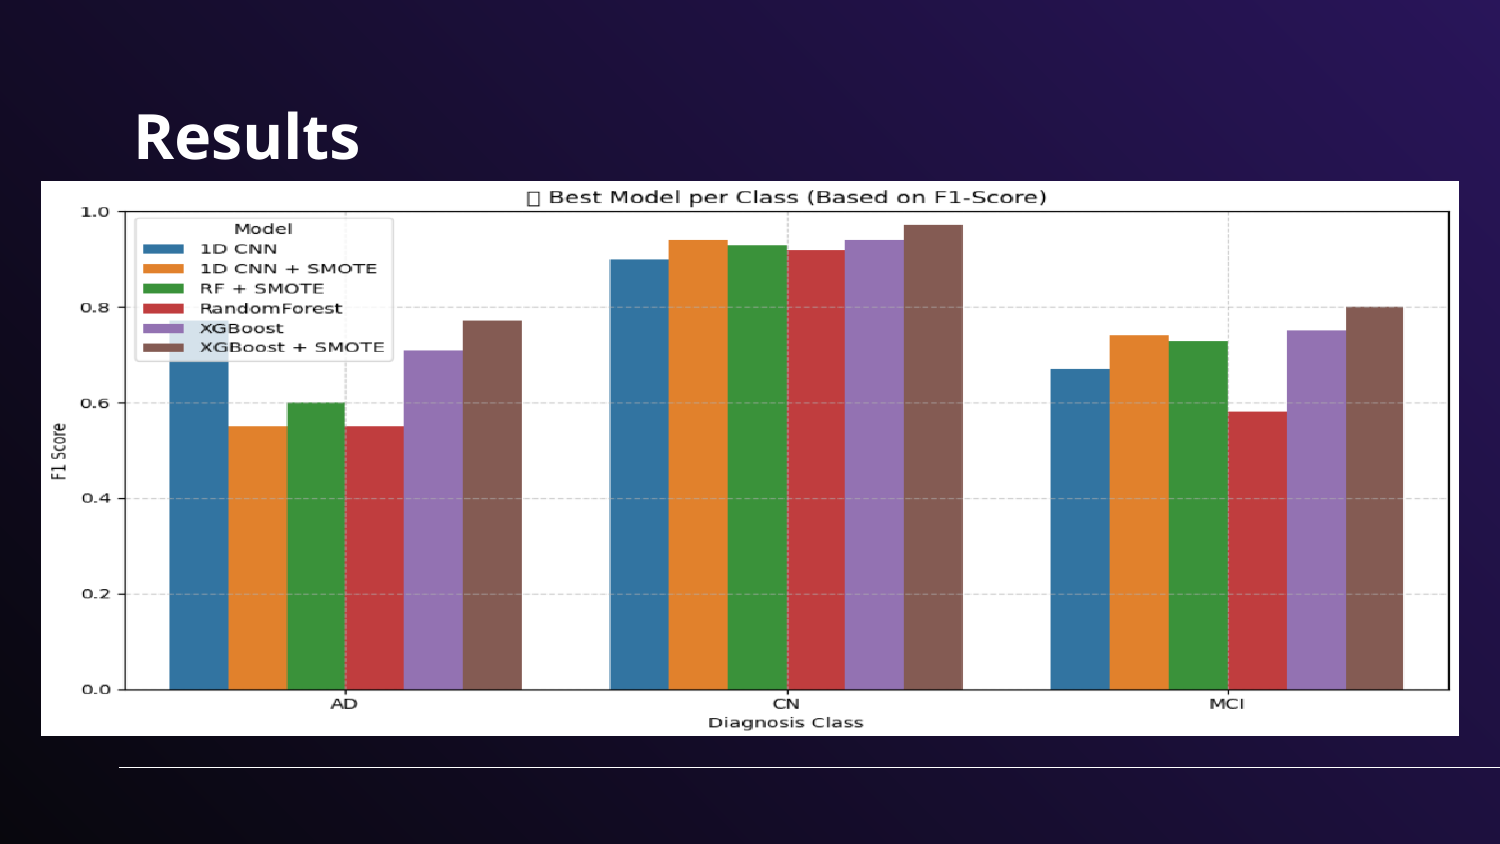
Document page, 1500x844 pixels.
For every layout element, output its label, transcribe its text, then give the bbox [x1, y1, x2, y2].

title Results [118, 88, 1382, 179]
picture [41, 180, 1459, 737]
